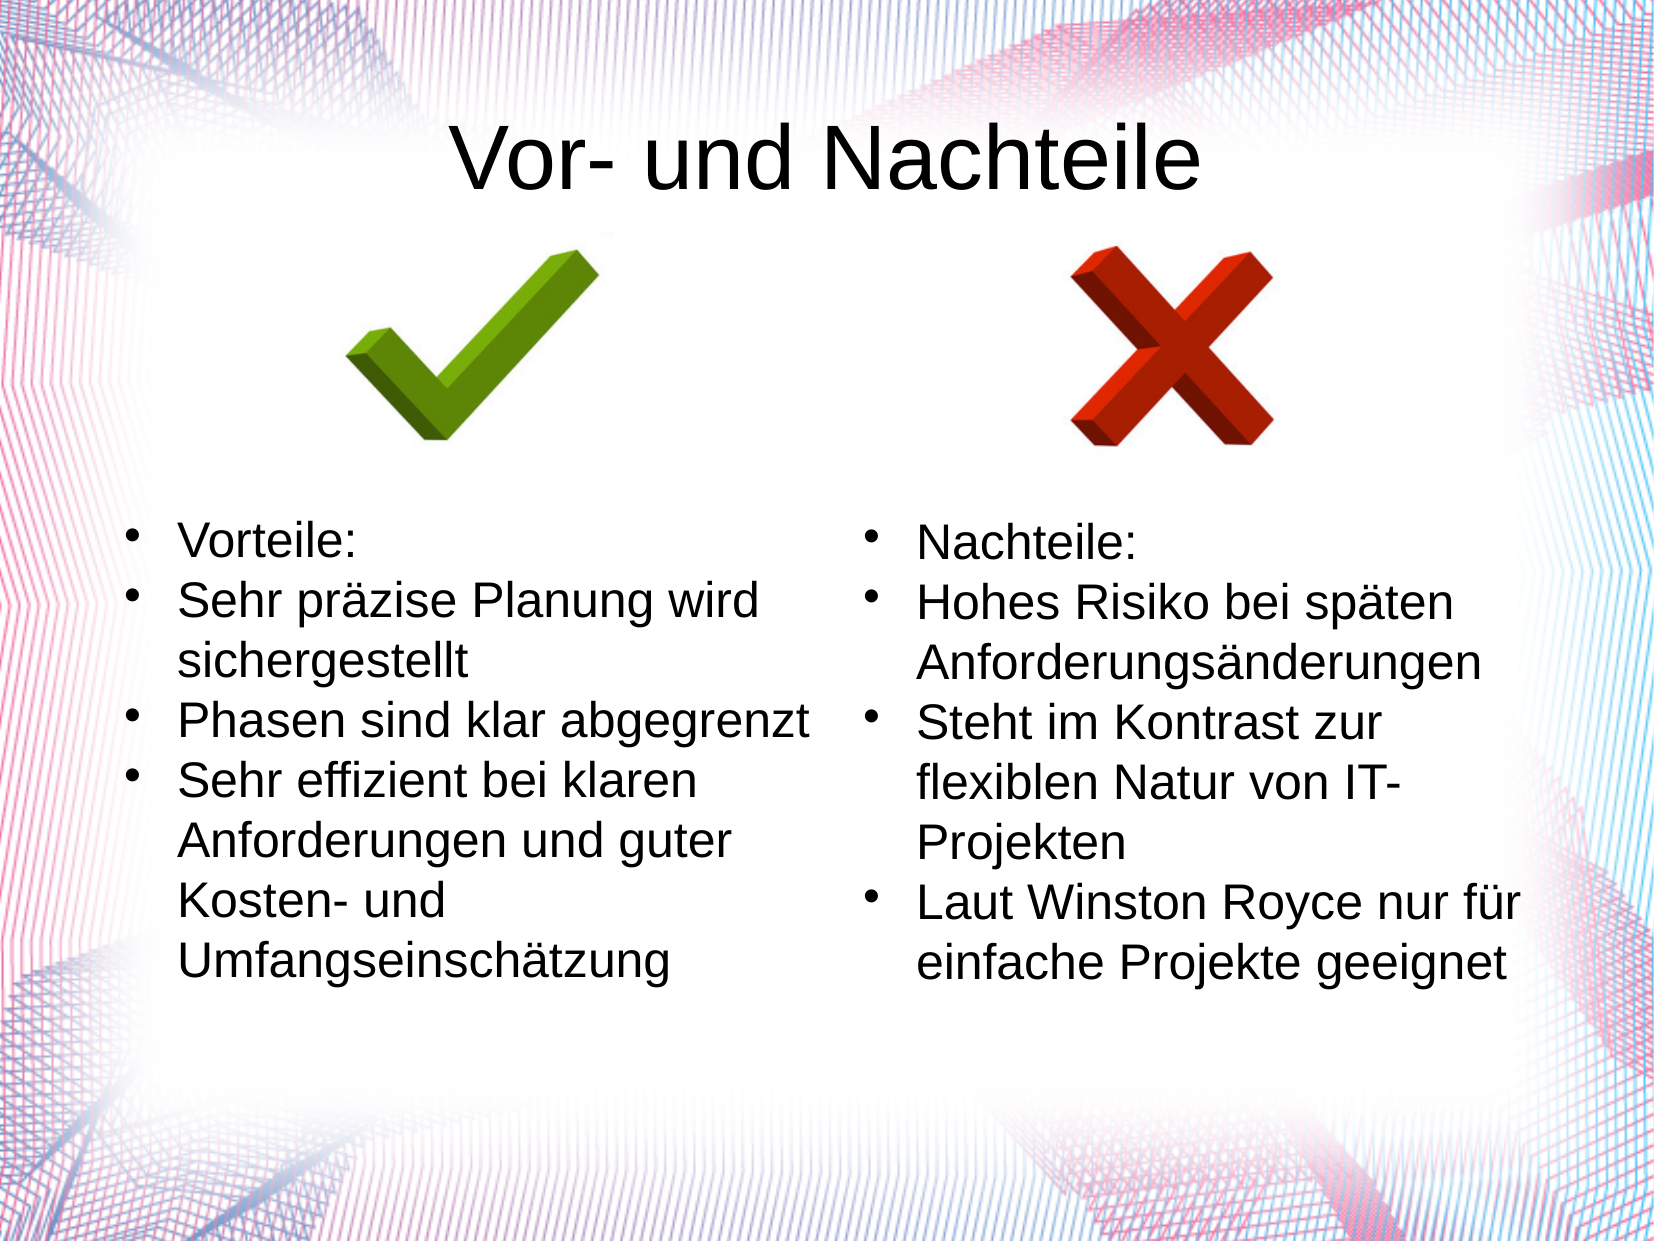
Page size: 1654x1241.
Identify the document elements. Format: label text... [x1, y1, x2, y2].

text_box Vor- und Nachteile [82, 49, 1571, 257]
text_box Nachteile: Hohes Risiko bei späten Anforderungsänderungen Steht im Kontrast zur flexiblen Natur von IT-Projekten Laut Winston Royce nur für einfache Projekte geeignet [845, 509, 1572, 992]
picture [0, 0, 1654, 1241]
text_box Vorteile: Sehr präzise Planung wird sichergestellt Phasen sind klar abgegrenzt Sehr effizient bei klaren Anforderungen und guter Kosten- und Umfangseinschätzung [106, 507, 833, 1015]
